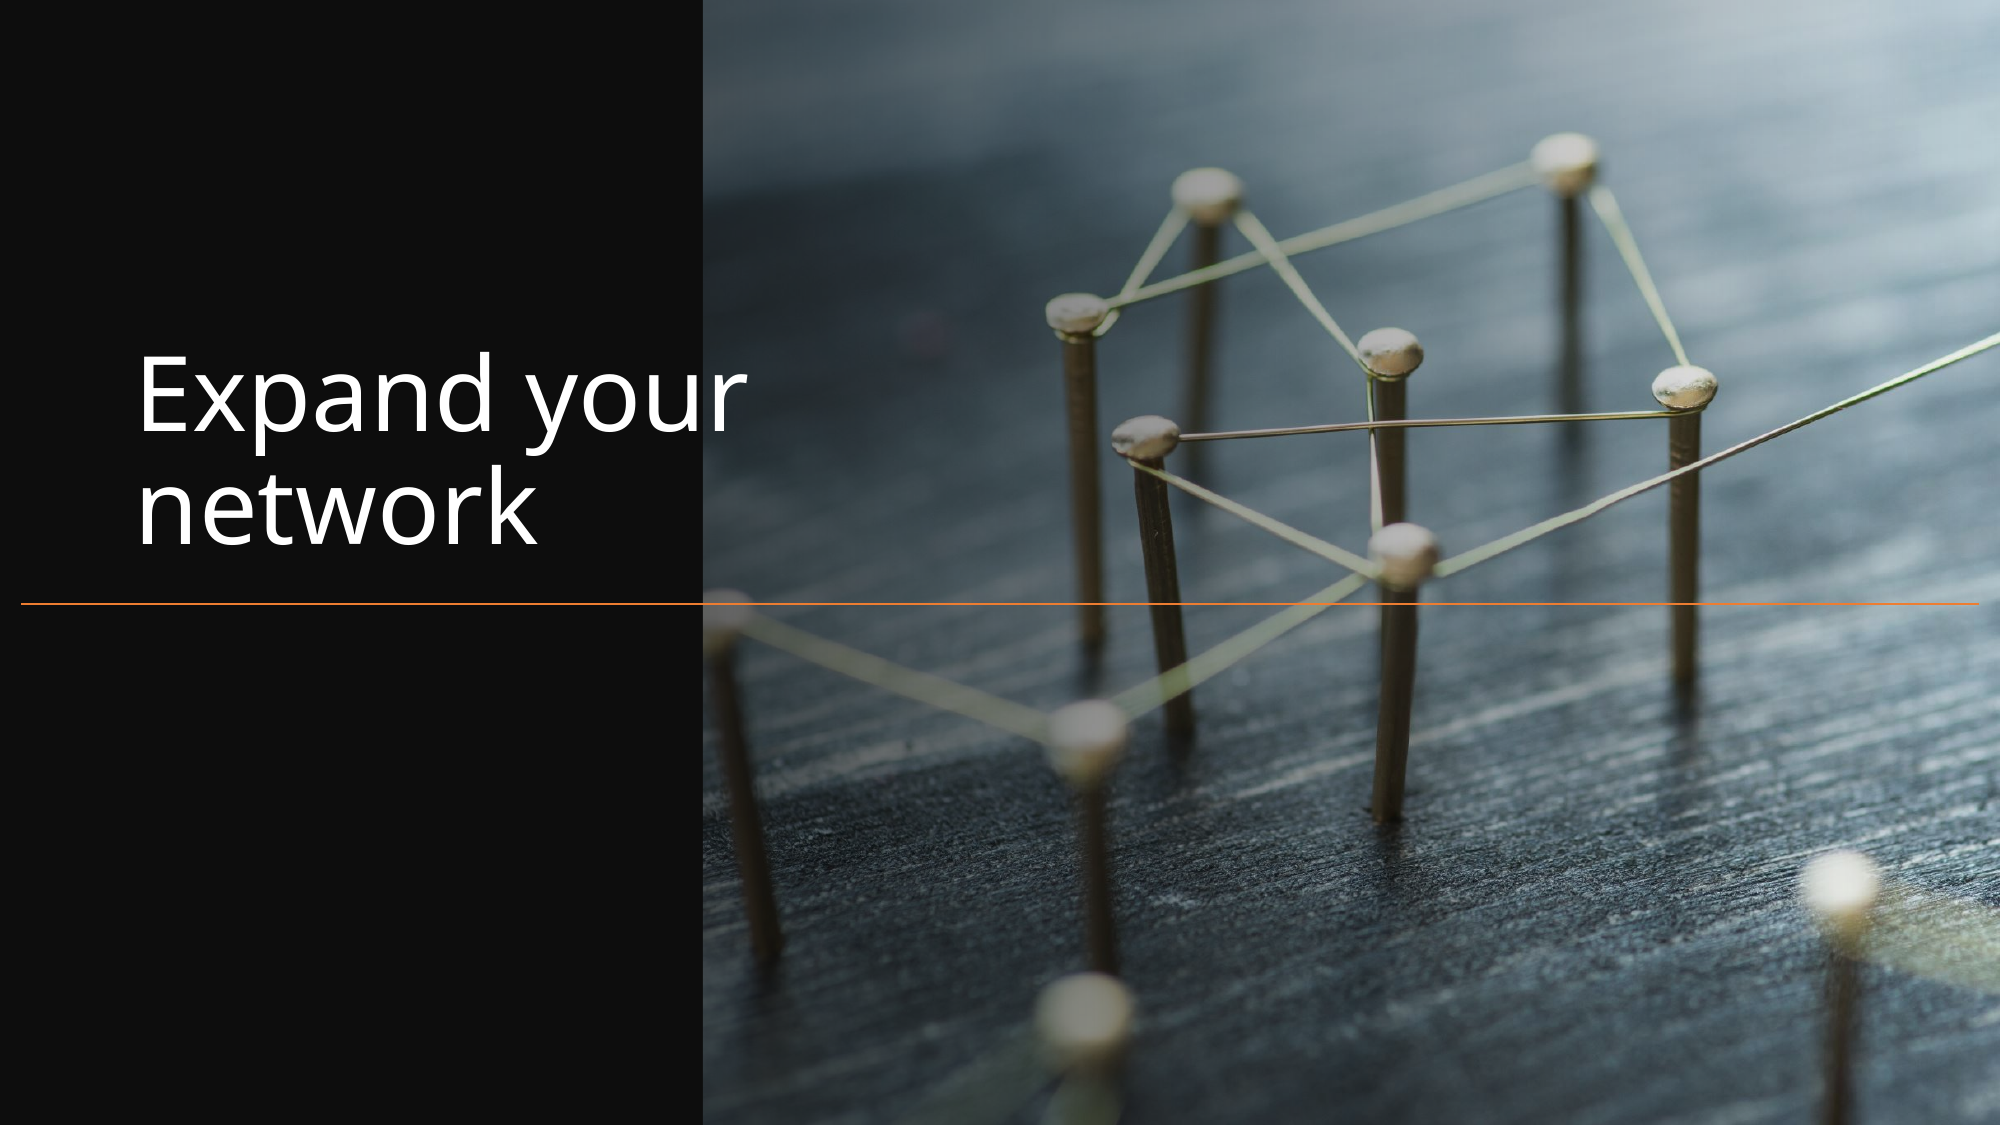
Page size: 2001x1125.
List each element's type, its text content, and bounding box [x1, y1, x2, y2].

text_box [0, 0, 702, 1125]
picture [702, 0, 2000, 1125]
title Expand your network [119, 182, 702, 575]
